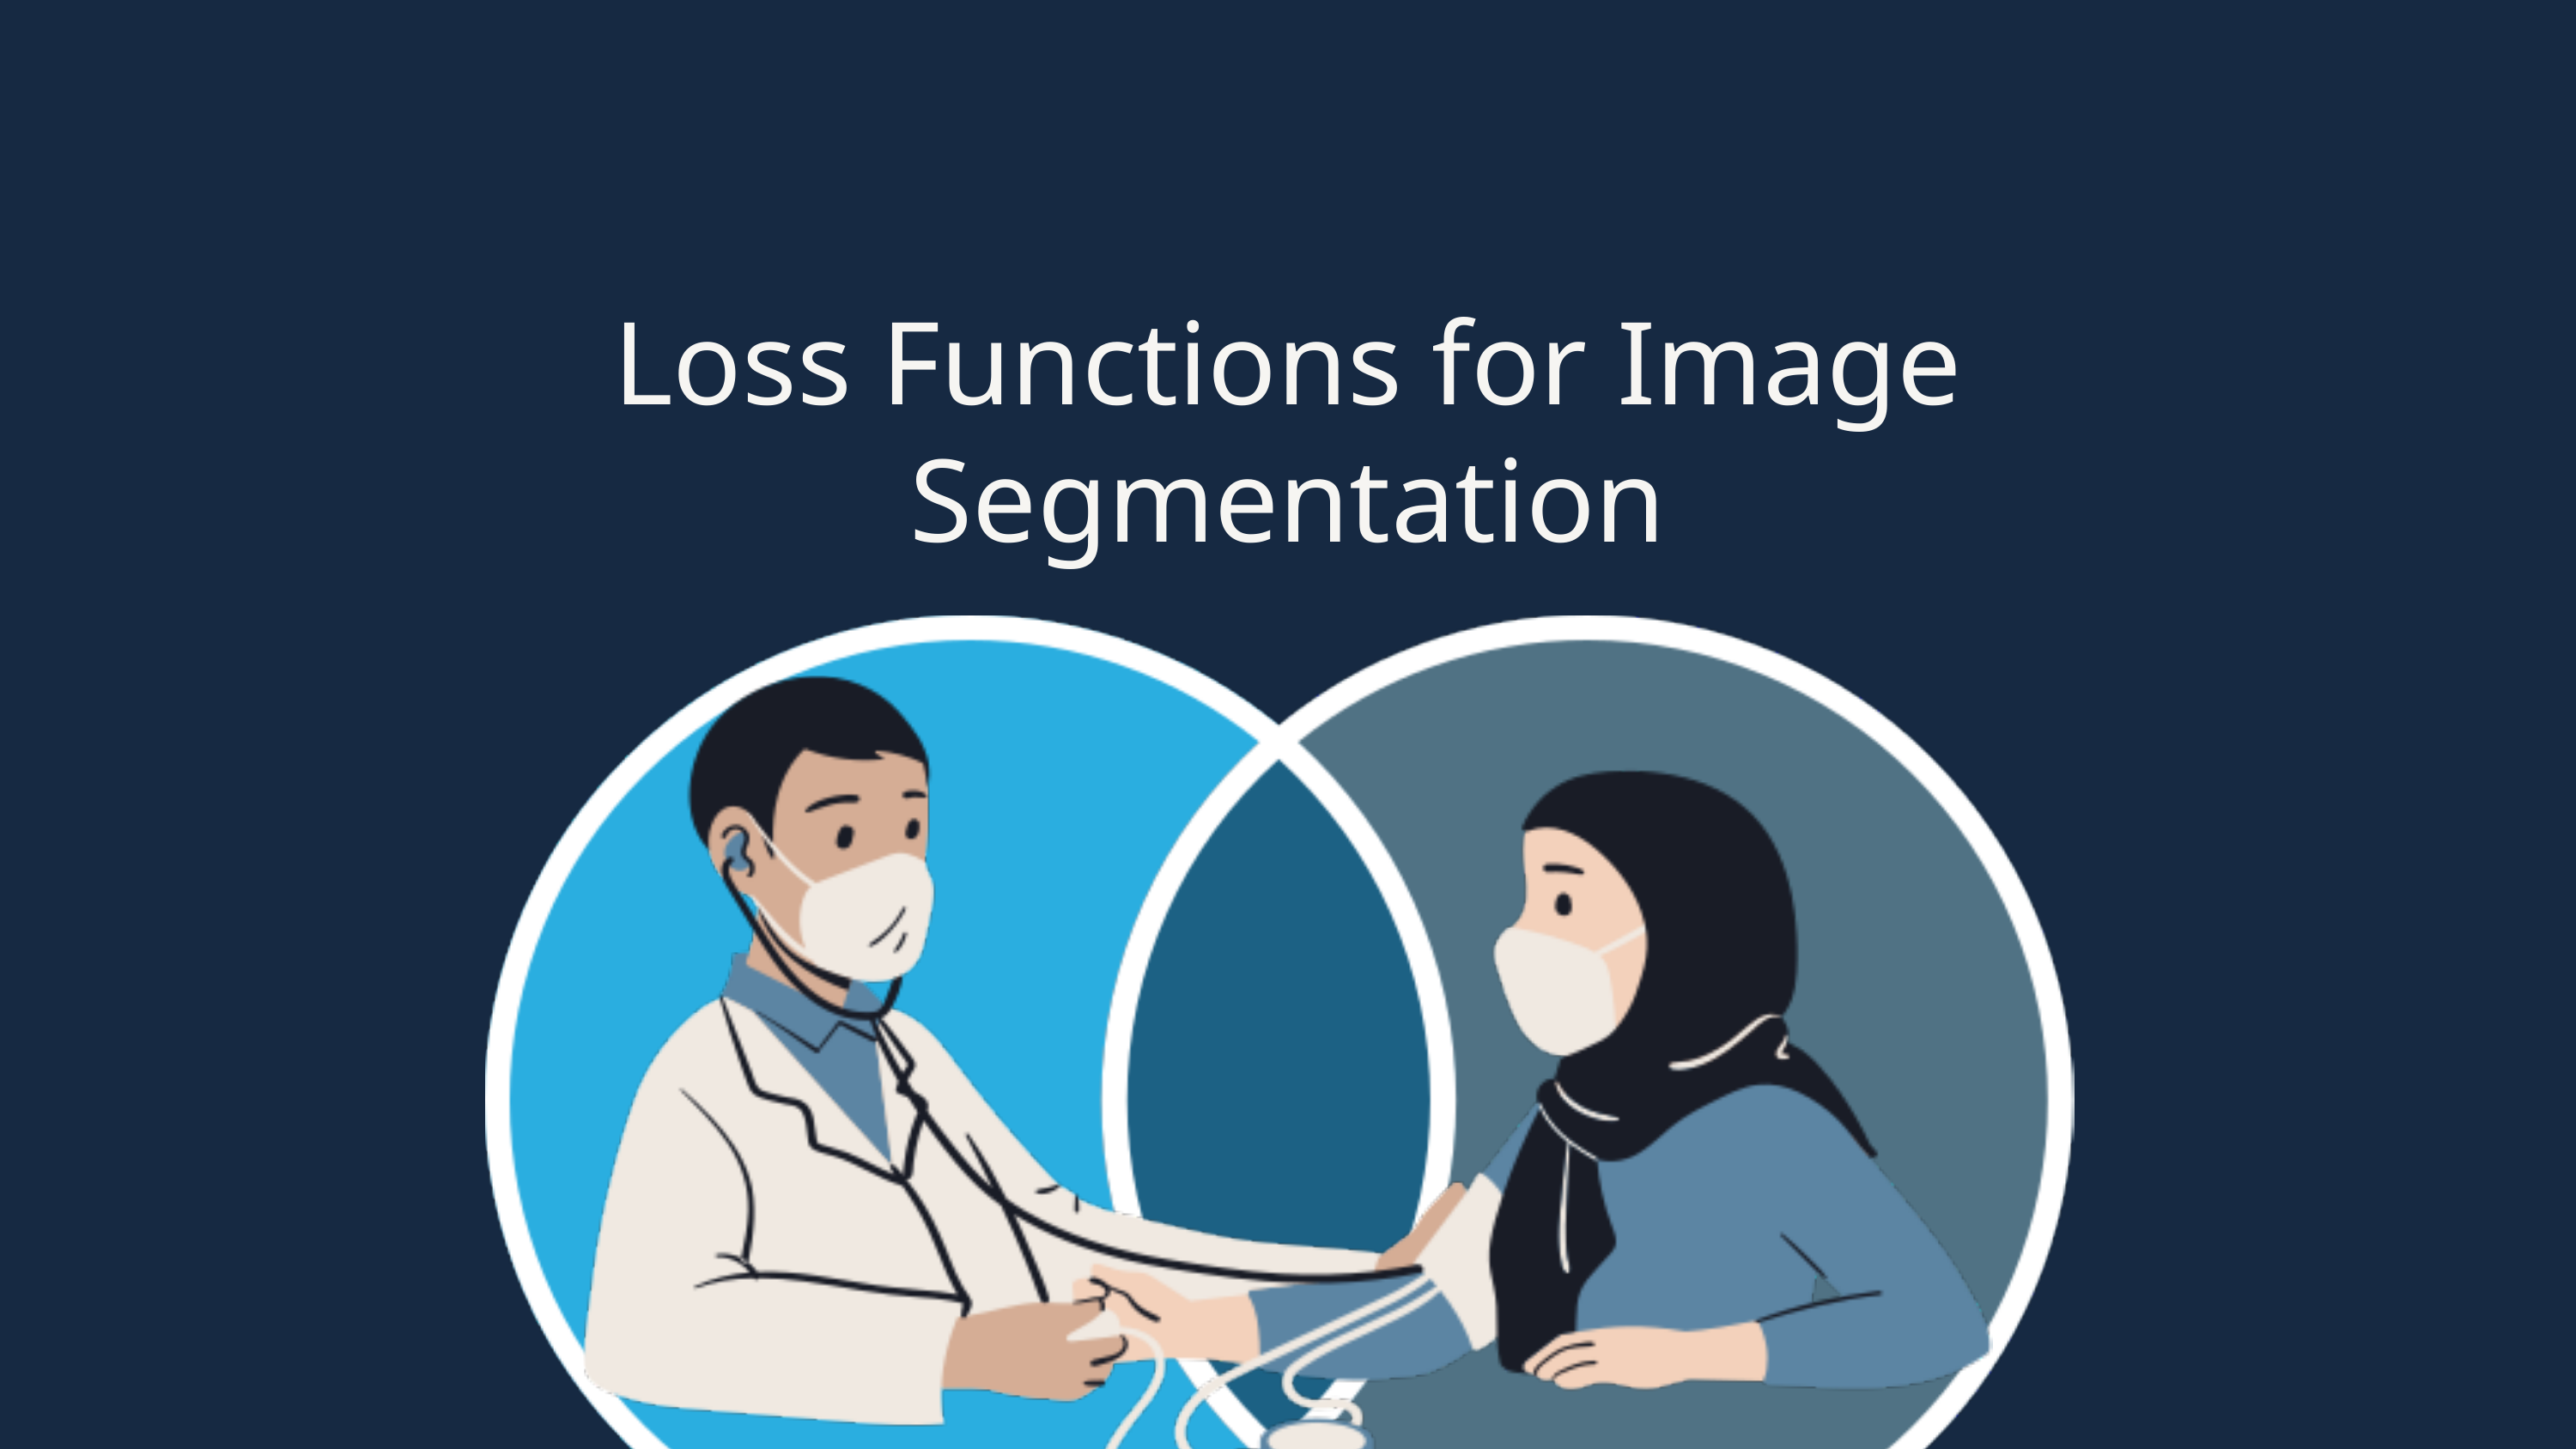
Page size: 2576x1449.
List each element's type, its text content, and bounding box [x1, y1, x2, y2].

text_box Loss Functions for Image Segmentation [301, 290, 2275, 566]
picture [485, 615, 2075, 1449]
